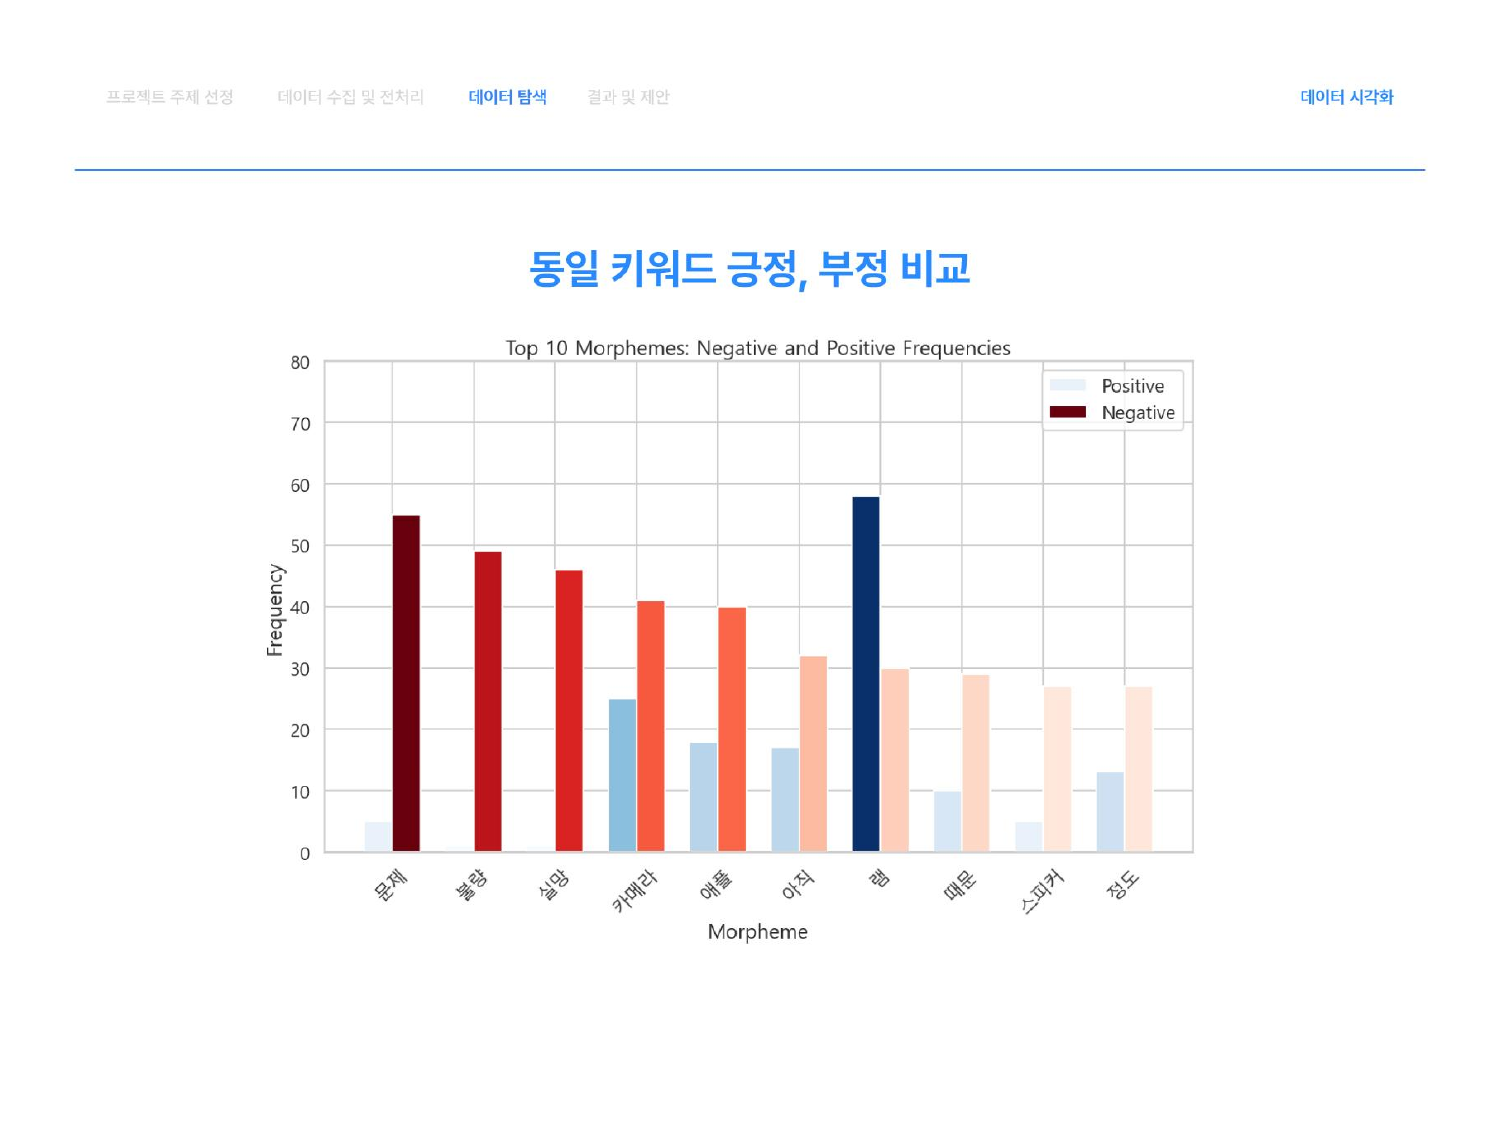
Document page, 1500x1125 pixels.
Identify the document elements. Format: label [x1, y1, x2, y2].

picture [24, 24, 1476, 1051]
